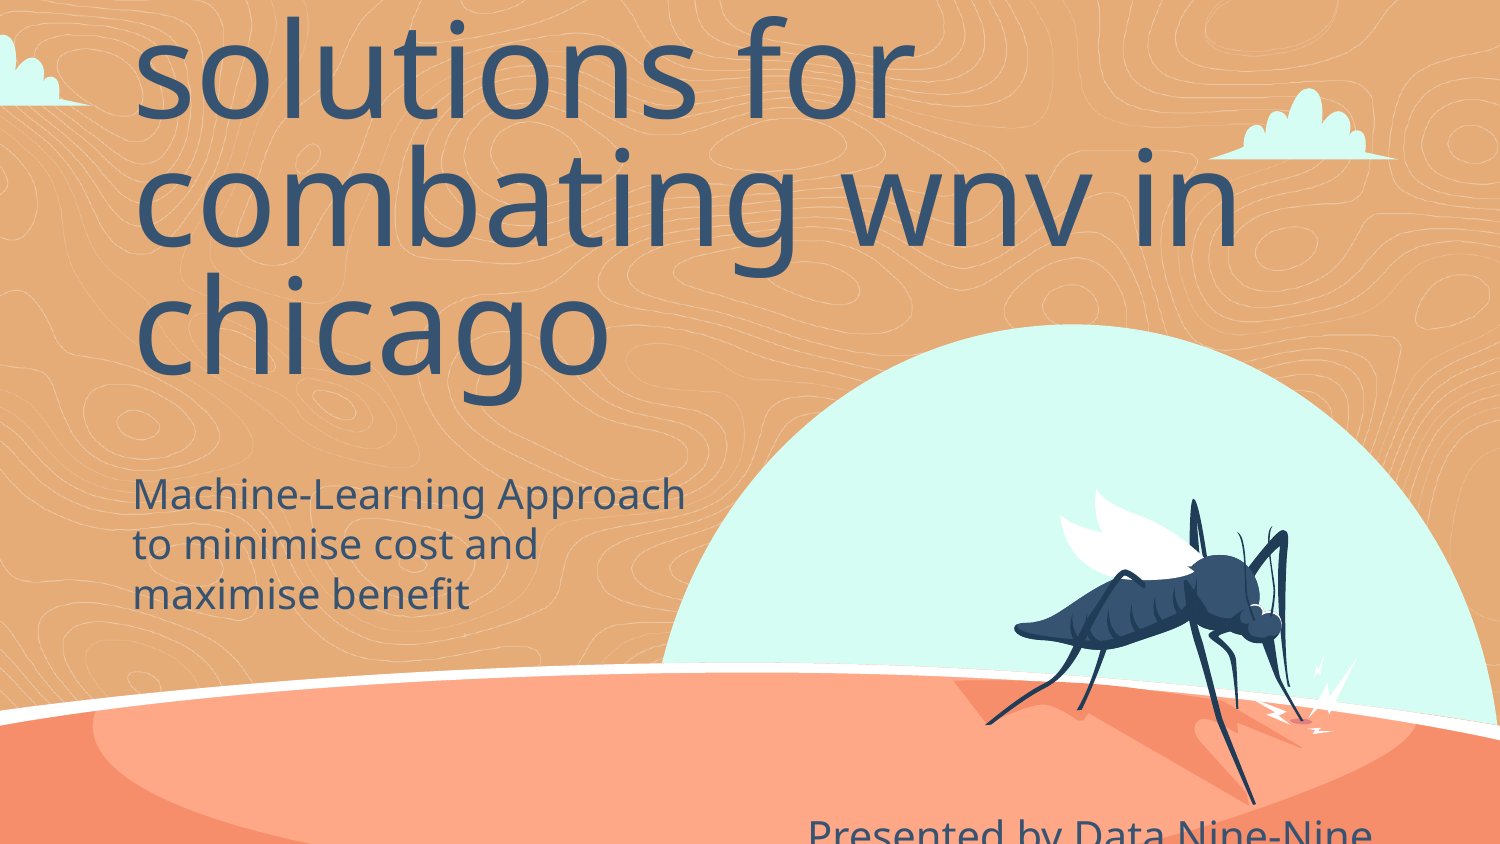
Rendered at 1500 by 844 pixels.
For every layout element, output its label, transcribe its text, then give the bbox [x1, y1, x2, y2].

subtitle Machine-Learning Approach to minimise cost and maximise benefit [116, 453, 825, 631]
subtitle Presented by Data Nine-Nine [791, 794, 1500, 844]
title Data-backed solutions for combating wnv in chicago [116, 103, 1403, 416]
